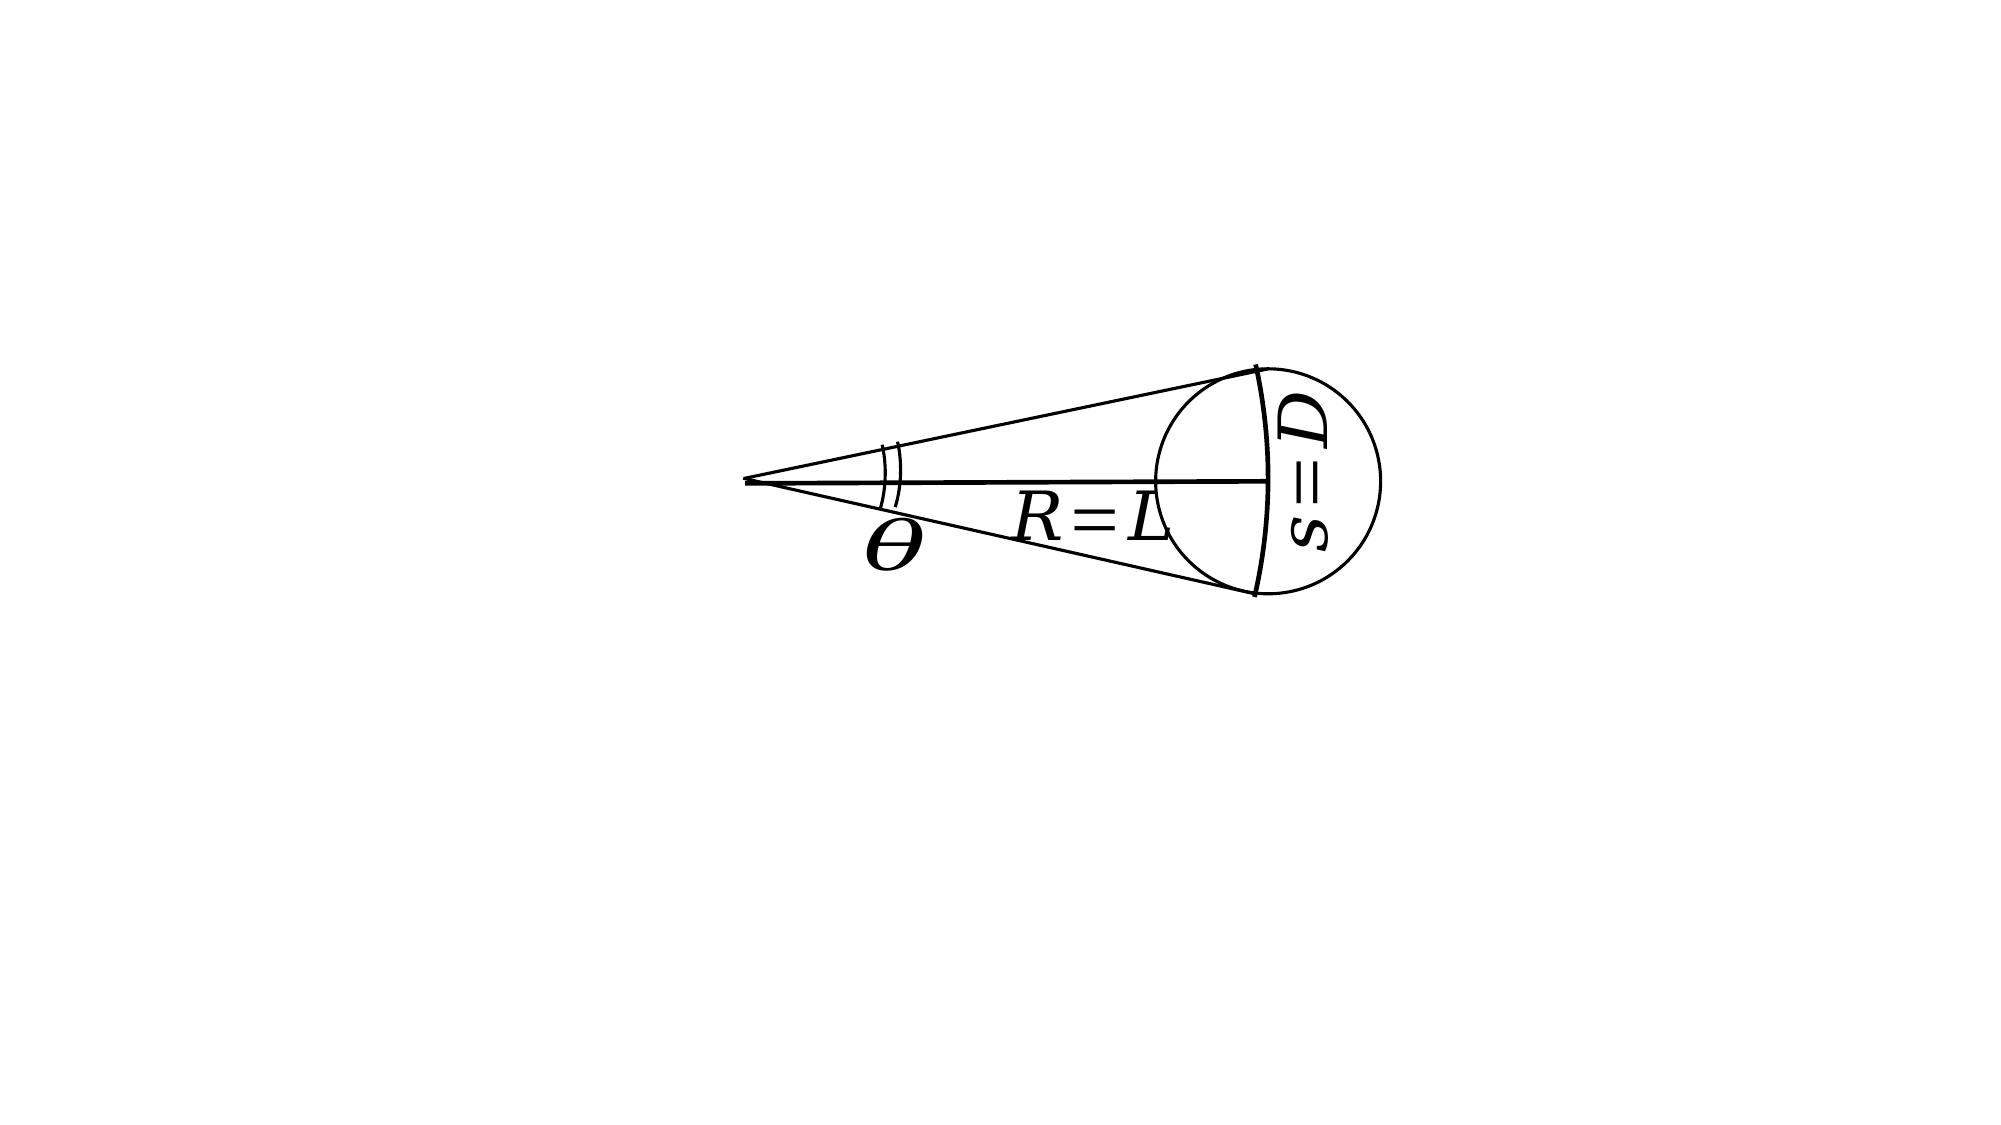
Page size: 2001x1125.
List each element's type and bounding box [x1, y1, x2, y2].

text_box [218, 0, 1381, 1004]
